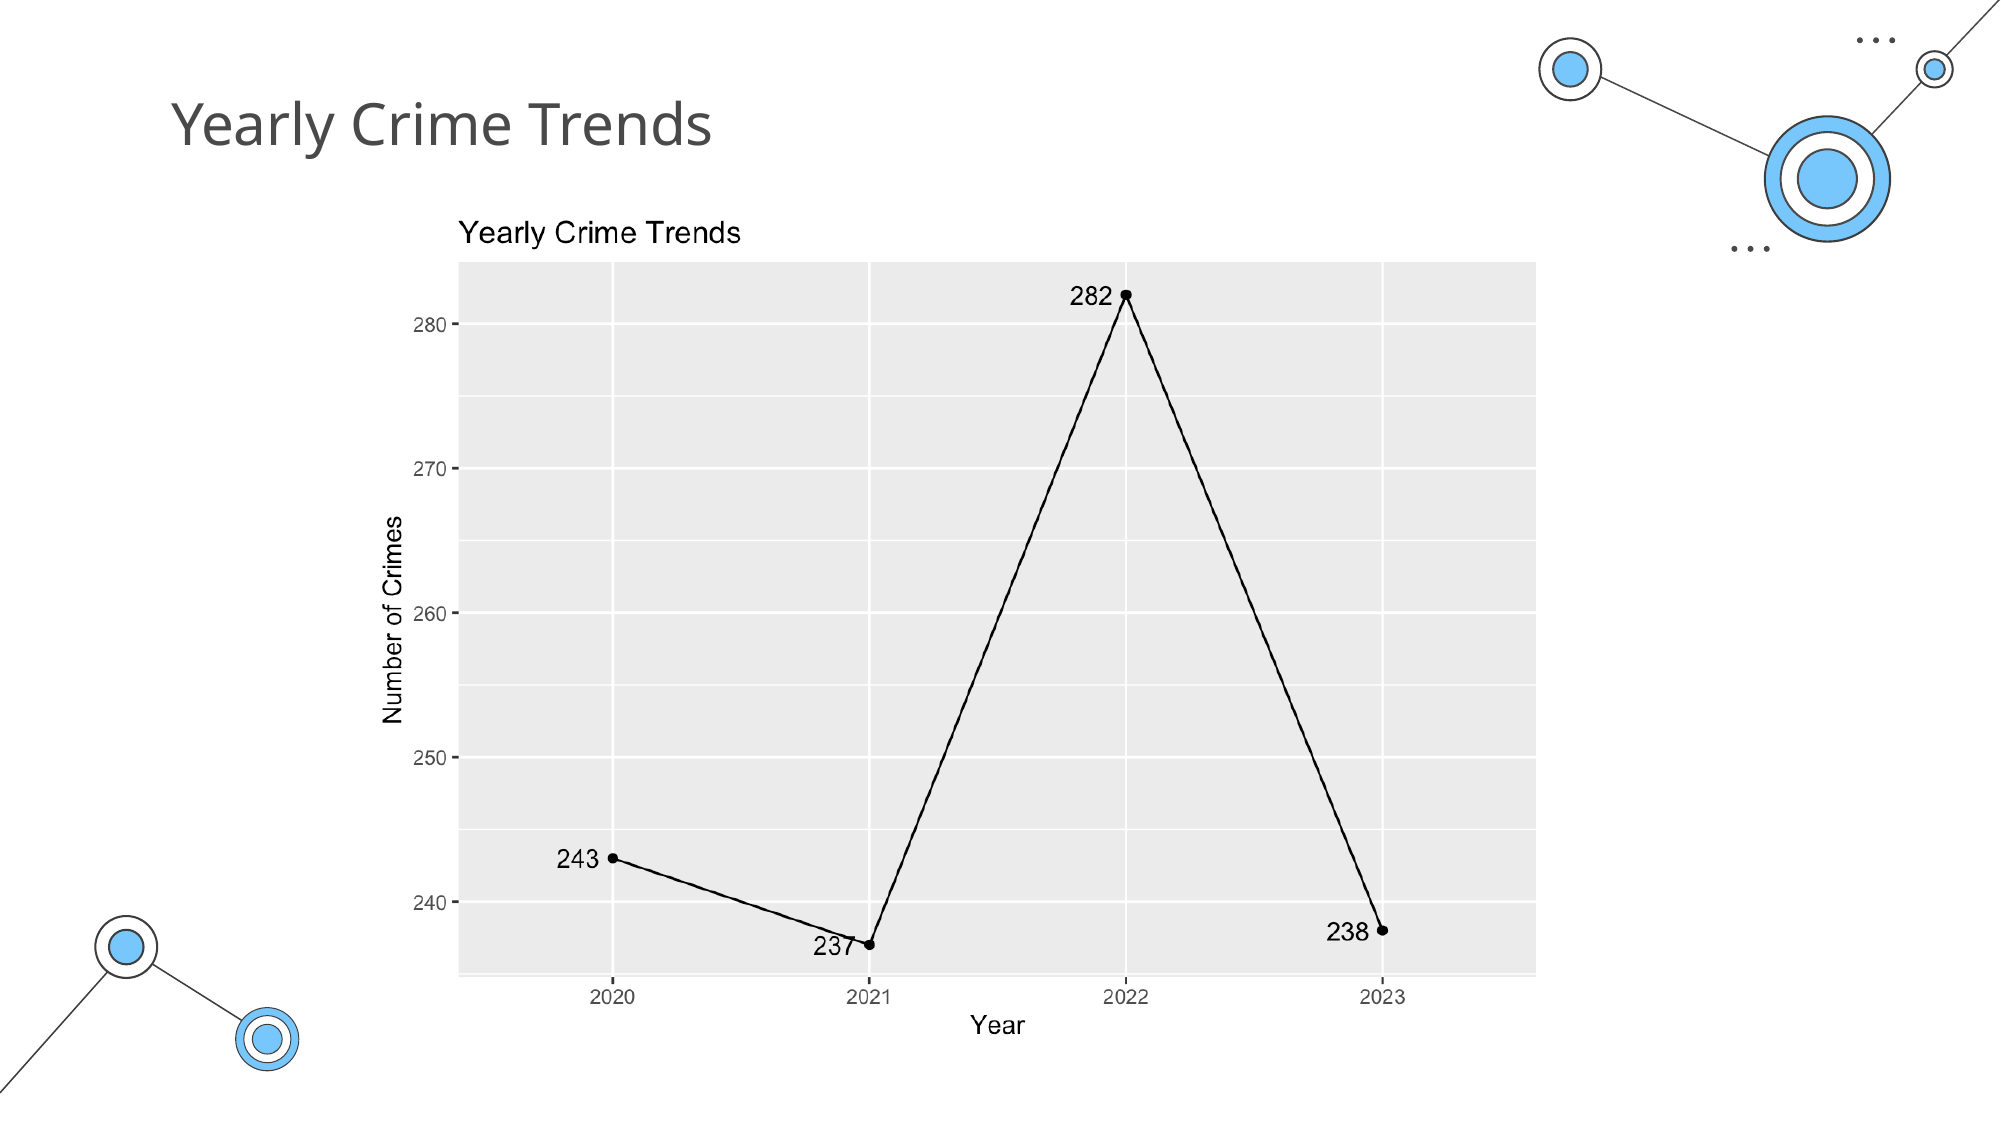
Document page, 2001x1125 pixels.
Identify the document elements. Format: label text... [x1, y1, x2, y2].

title Yearly Crime Trends [156, 71, 1051, 198]
picture [358, 197, 1600, 1049]
